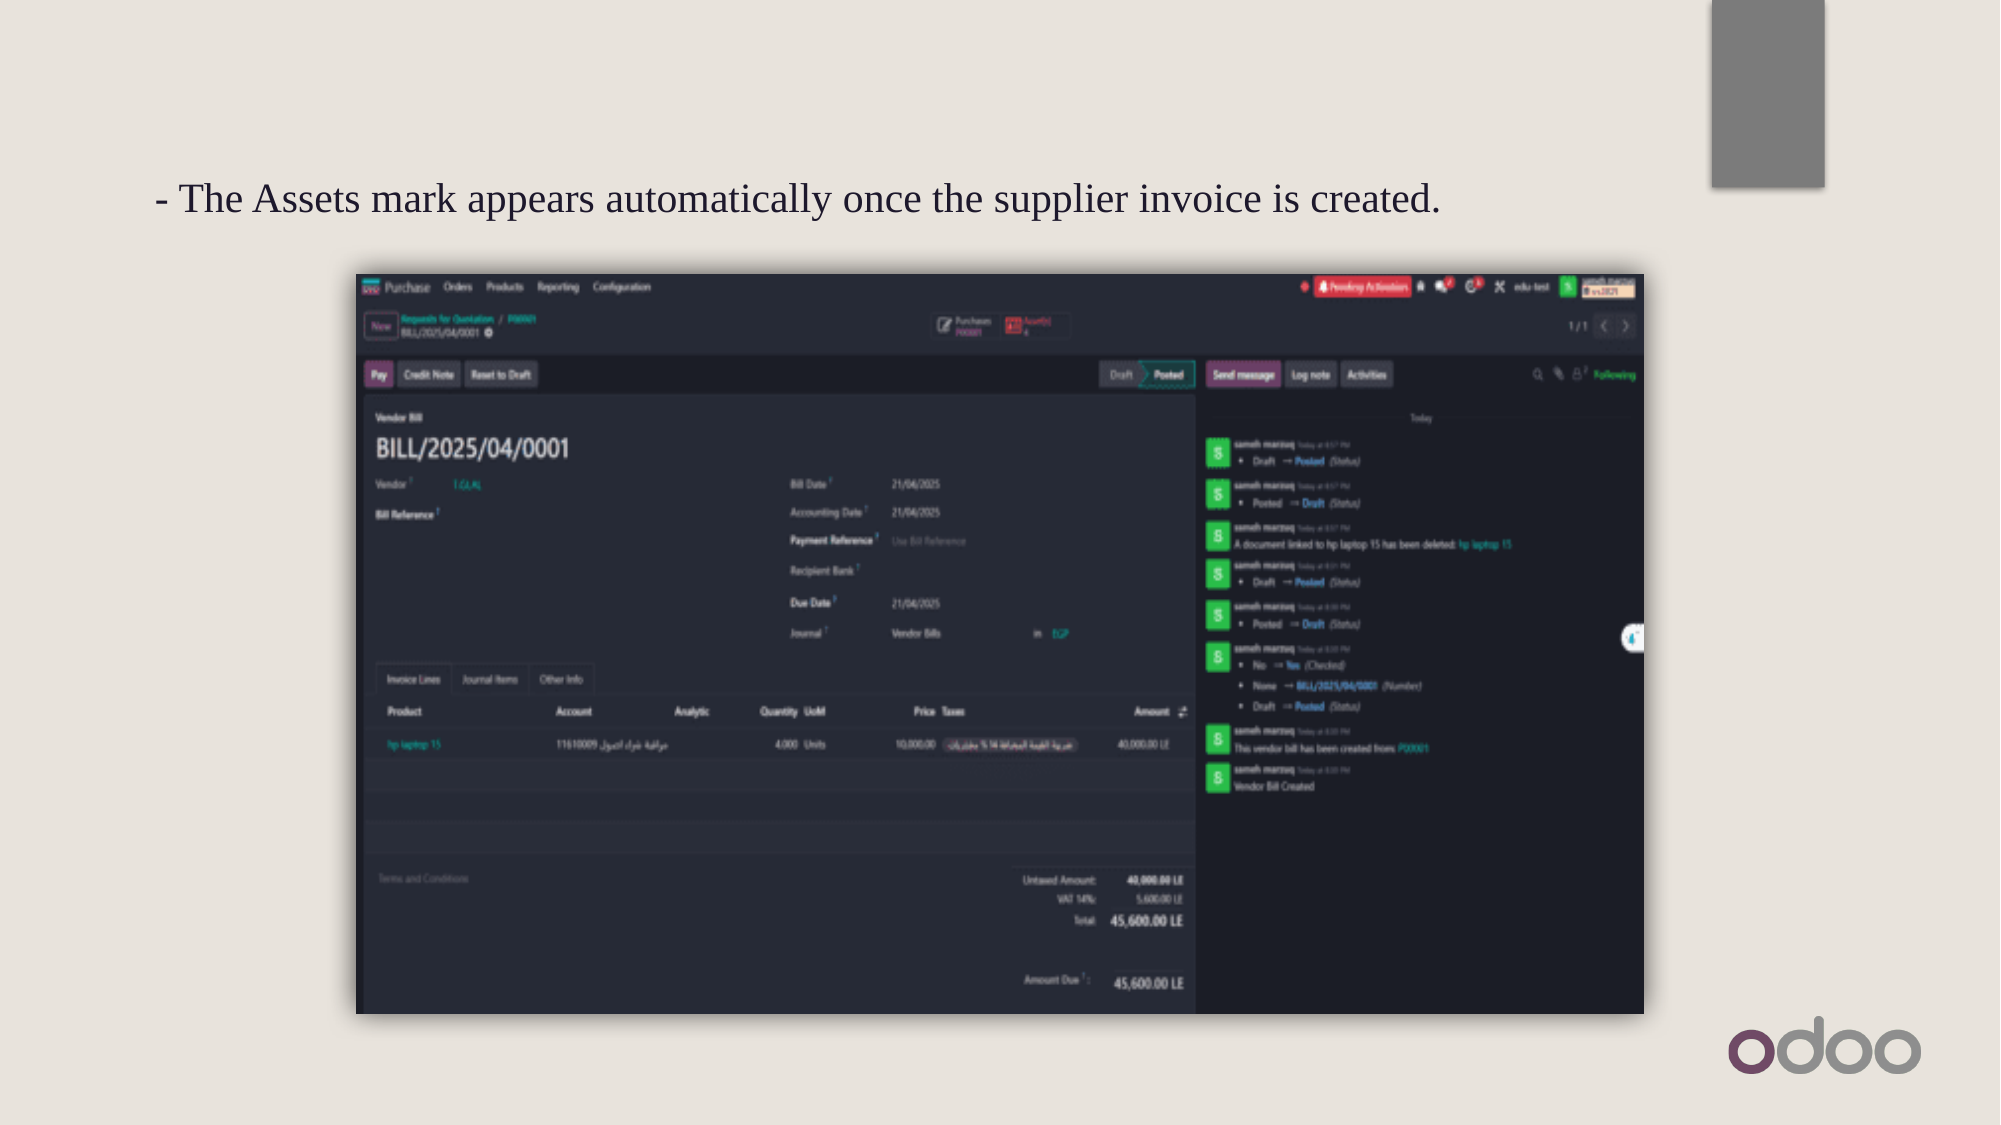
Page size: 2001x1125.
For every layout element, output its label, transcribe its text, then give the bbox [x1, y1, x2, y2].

picture [1728, 1016, 1921, 1074]
text_box - The Assets mark appears automatically once the supplier invoice is created. [139, 163, 1503, 324]
picture [355, 274, 1644, 1014]
